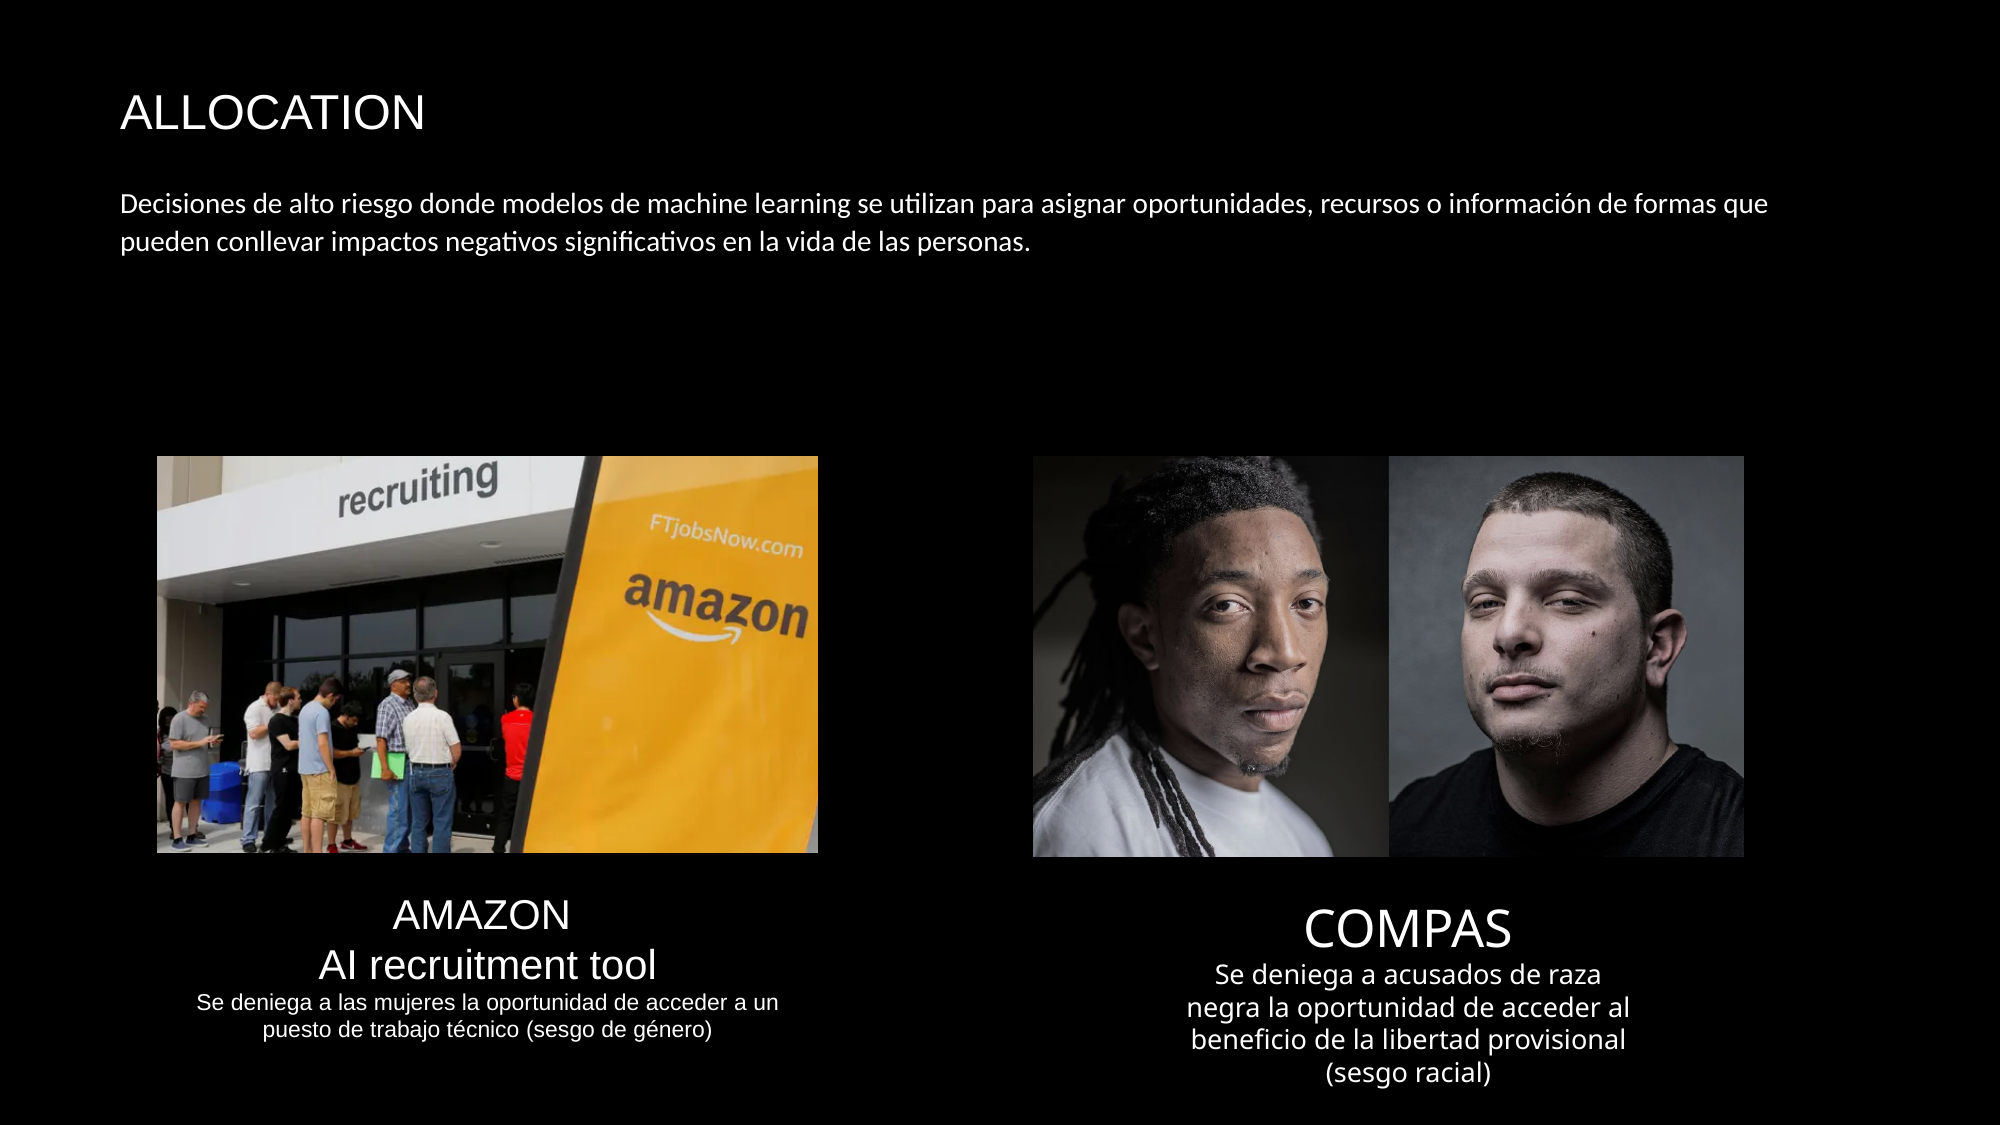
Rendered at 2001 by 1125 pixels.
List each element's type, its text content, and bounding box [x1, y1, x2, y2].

text_box COMPAS Se deniega a acusados de raza negra la oportunidad de acceder al beneficio de la libertad provisional (sesgo racial) [1160, 865, 1656, 1125]
text_box Decisiones de alto riesgo donde modelos de machine learning se utilizan para asignar oportunidades, recursos o información de formas que pueden conllevar impactos negativos significativos en la vida de las personas. [105, 174, 1831, 269]
picture [157, 456, 819, 854]
picture [1032, 456, 1744, 857]
text_box AMAZON AI recruitment tool Se deniega a las mujeres la oportunidad de acceder a un puesto de trabajo técnico (sesgo de género) [176, 862, 799, 1078]
text_box ALLOCATION [105, 28, 1831, 156]
